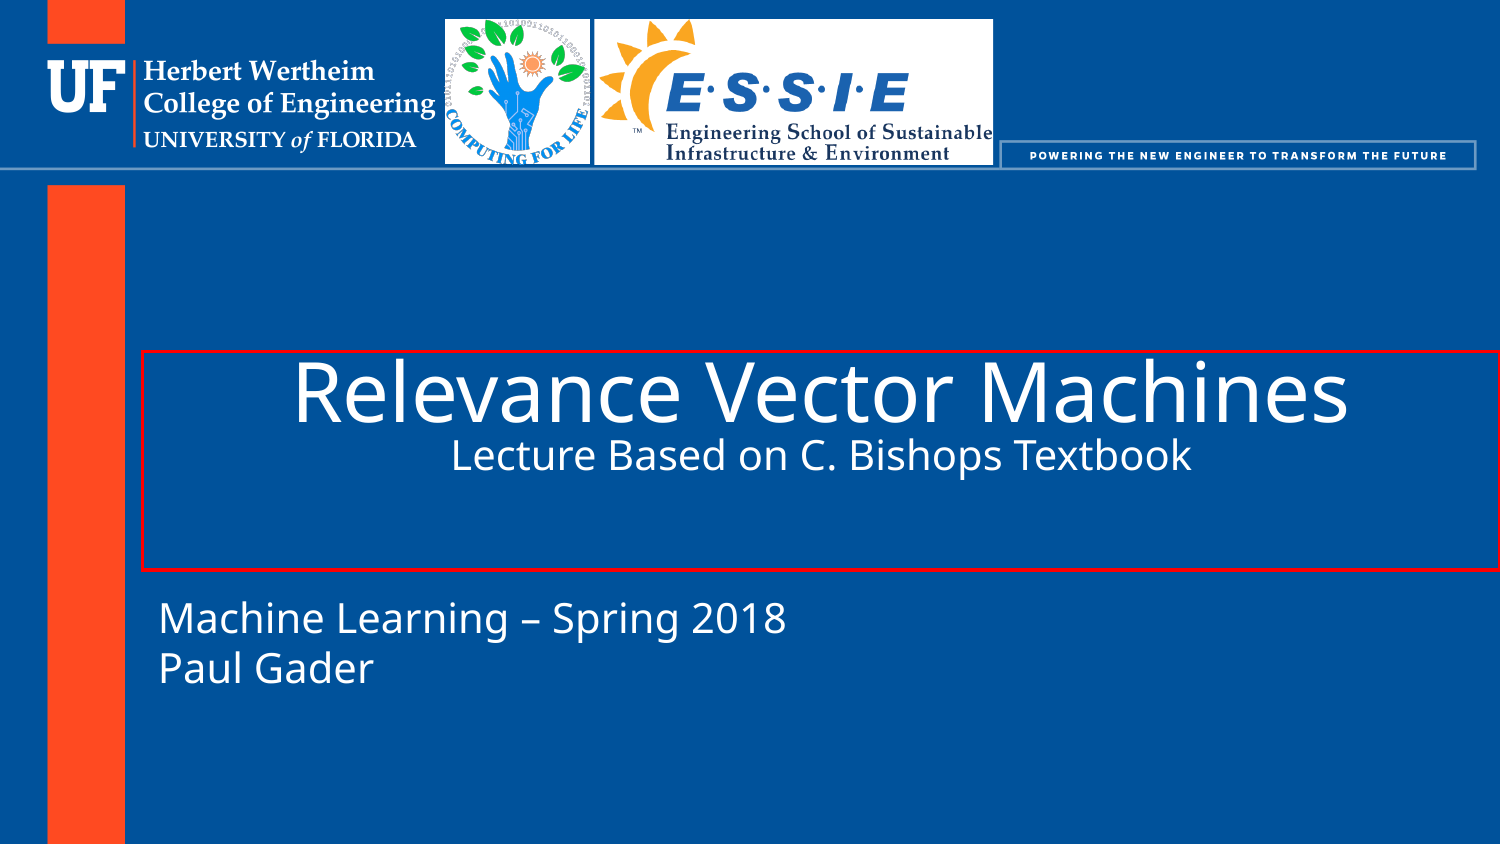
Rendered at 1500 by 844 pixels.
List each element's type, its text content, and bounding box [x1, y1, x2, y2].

list Machine Learning – Spring 2018 Paul Gader [142, 583, 1500, 755]
picture [0, 0, 1500, 844]
title Relevance Vector Machines Lecture Based on C. Bishops Textbook [141, 350, 1500, 572]
